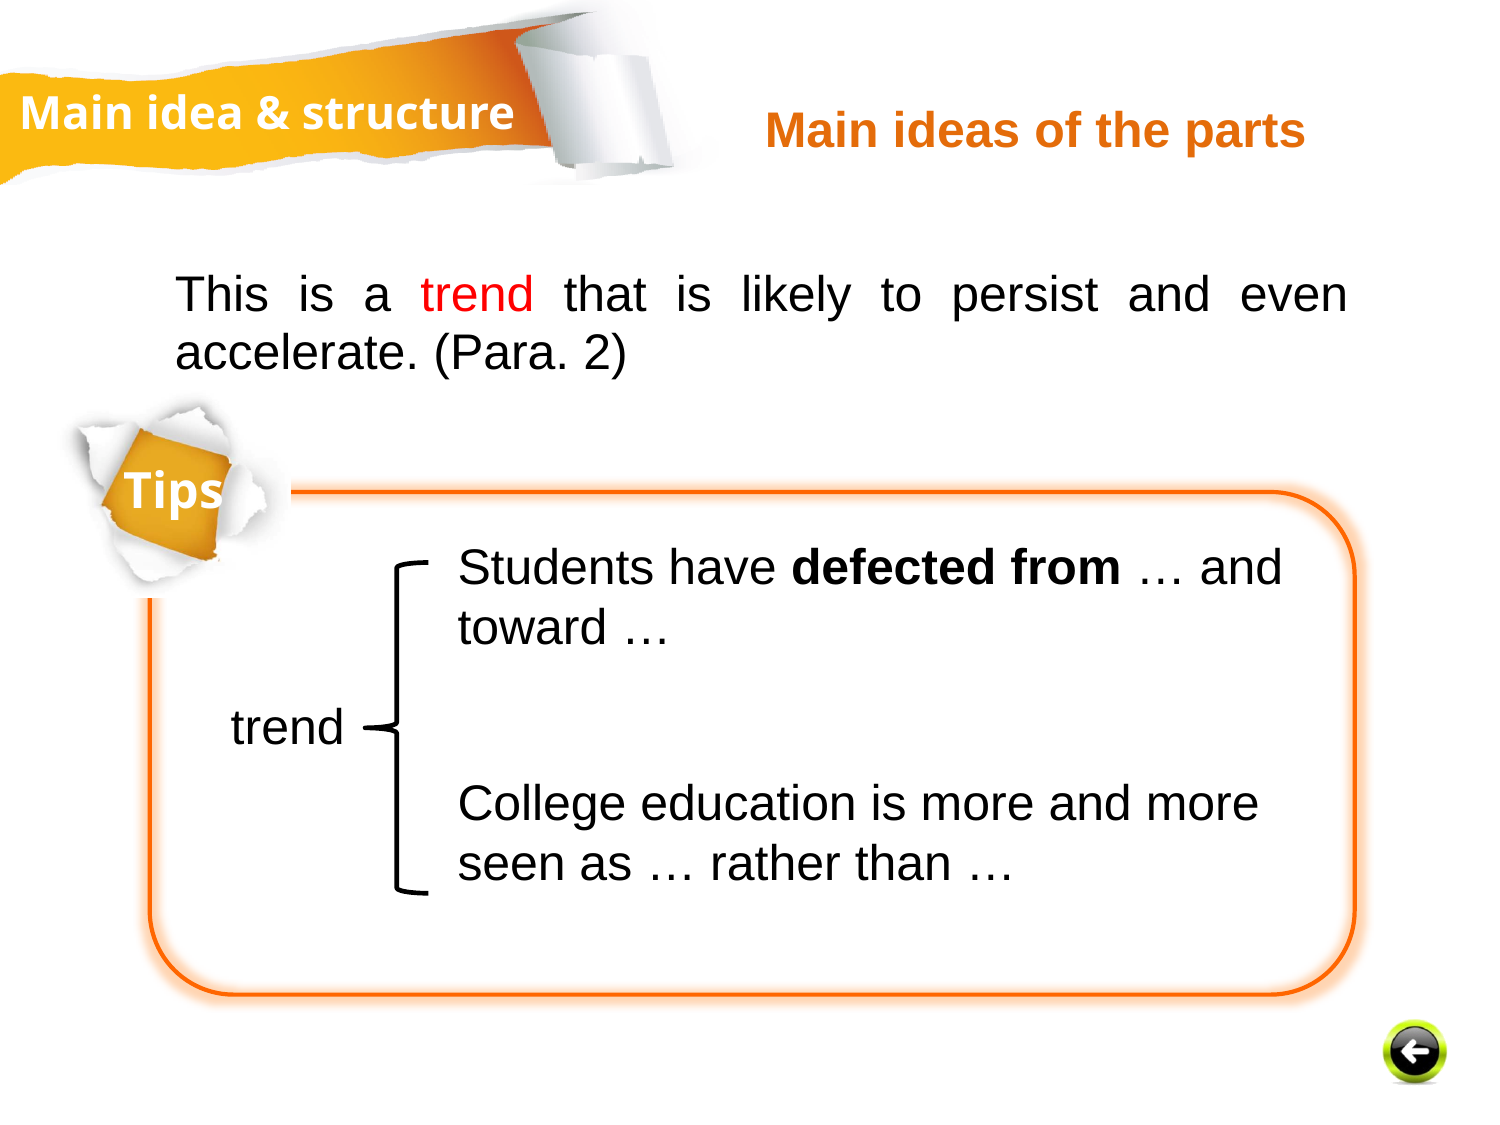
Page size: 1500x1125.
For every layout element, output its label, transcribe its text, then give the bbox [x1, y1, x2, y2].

picture [52, 373, 291, 598]
text_box trend [215, 689, 365, 763]
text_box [0, 0, 1379, 185]
picture [1377, 1013, 1450, 1090]
text_box [147, 489, 1357, 997]
text_box This is a trend that is likely to persist and even accelerate. (Para. 2) [160, 255, 1364, 387]
text_box [364, 561, 429, 895]
text_box College education is more and more seen as … rather than … [442, 763, 1325, 898]
text_box Students have defected from … and toward … [442, 527, 1325, 662]
